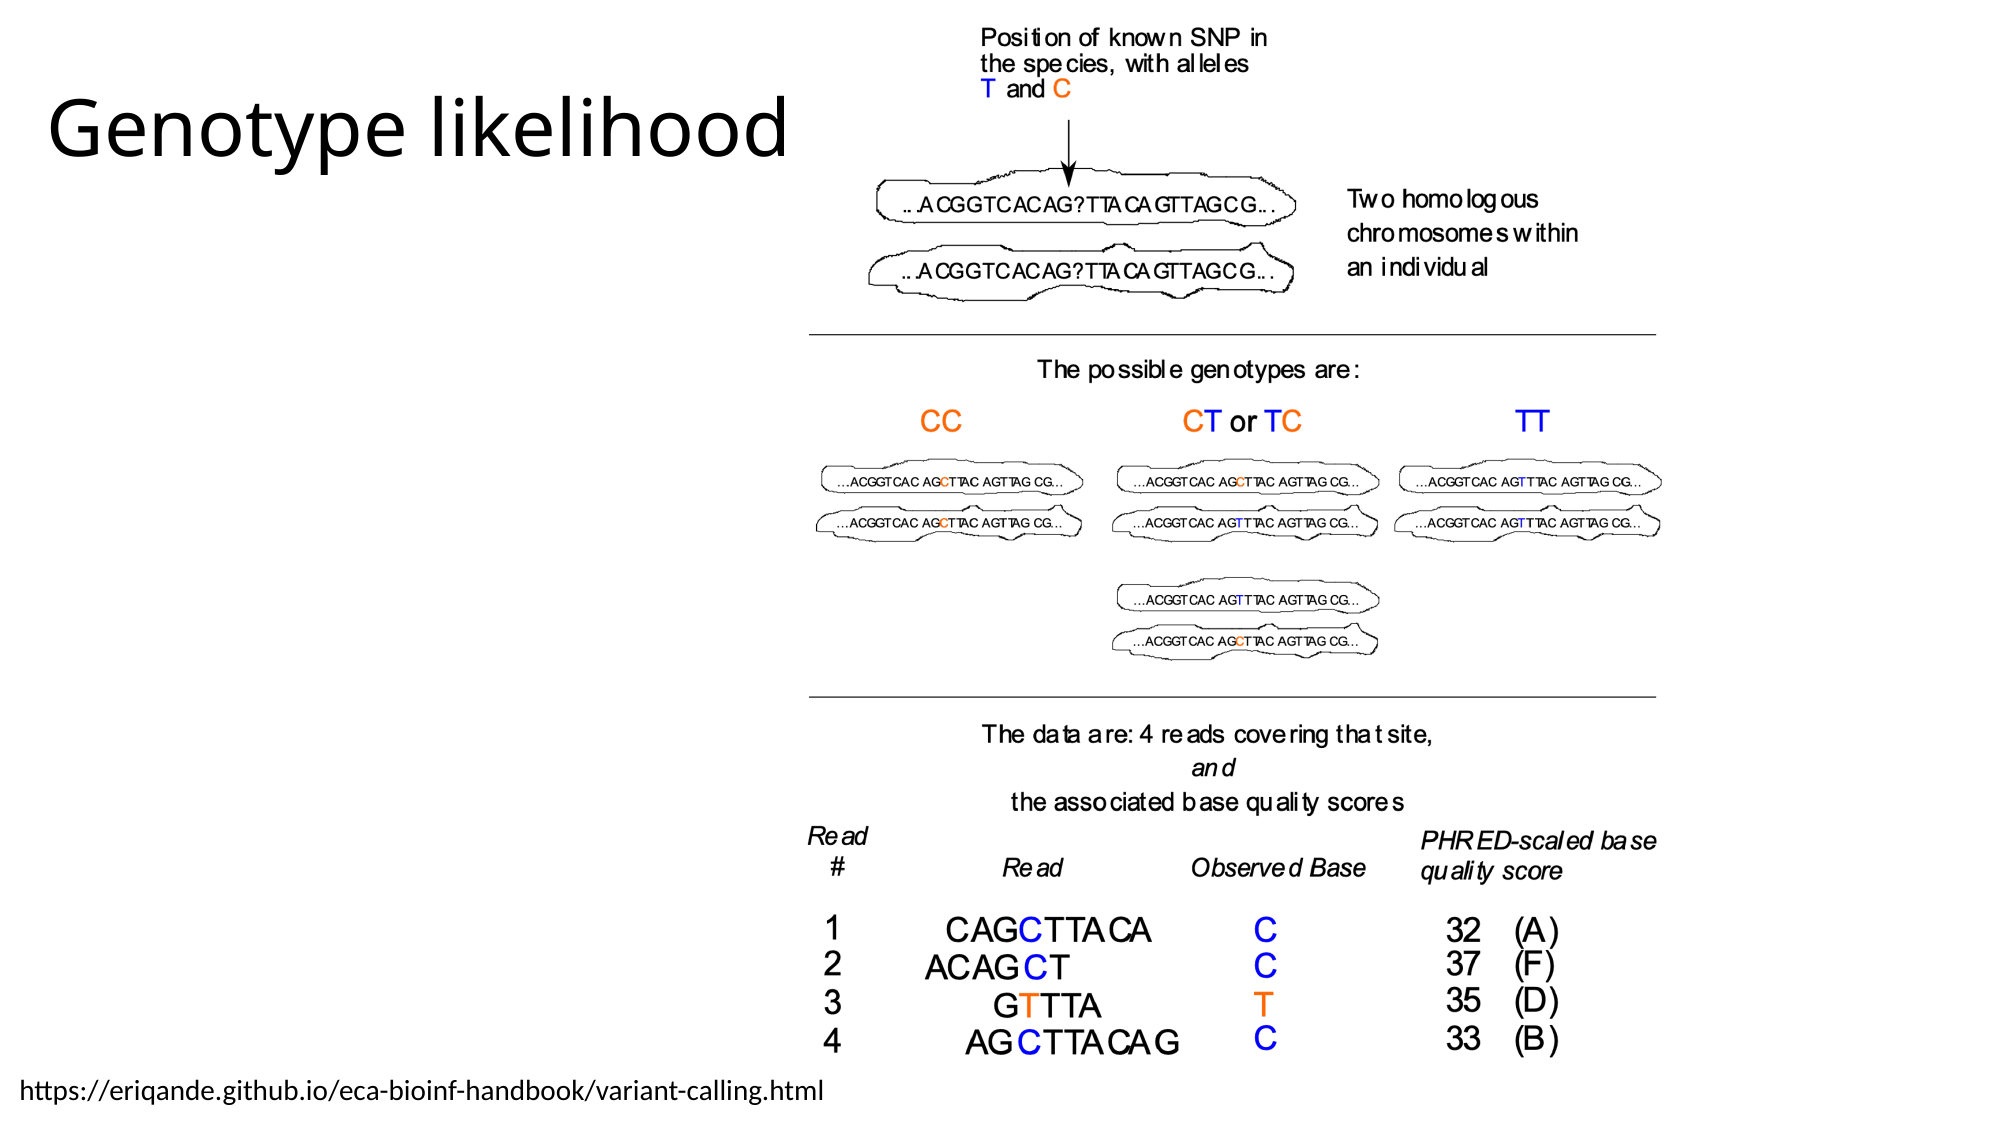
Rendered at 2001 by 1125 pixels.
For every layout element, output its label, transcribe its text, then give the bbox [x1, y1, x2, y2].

title Genotype likelihood [31, 22, 1863, 240]
text_box https://eriqande.github.io/eca-bioinf-handbook/variant-calling.html [4, 1064, 840, 1115]
picture [786, 23, 1684, 1103]
